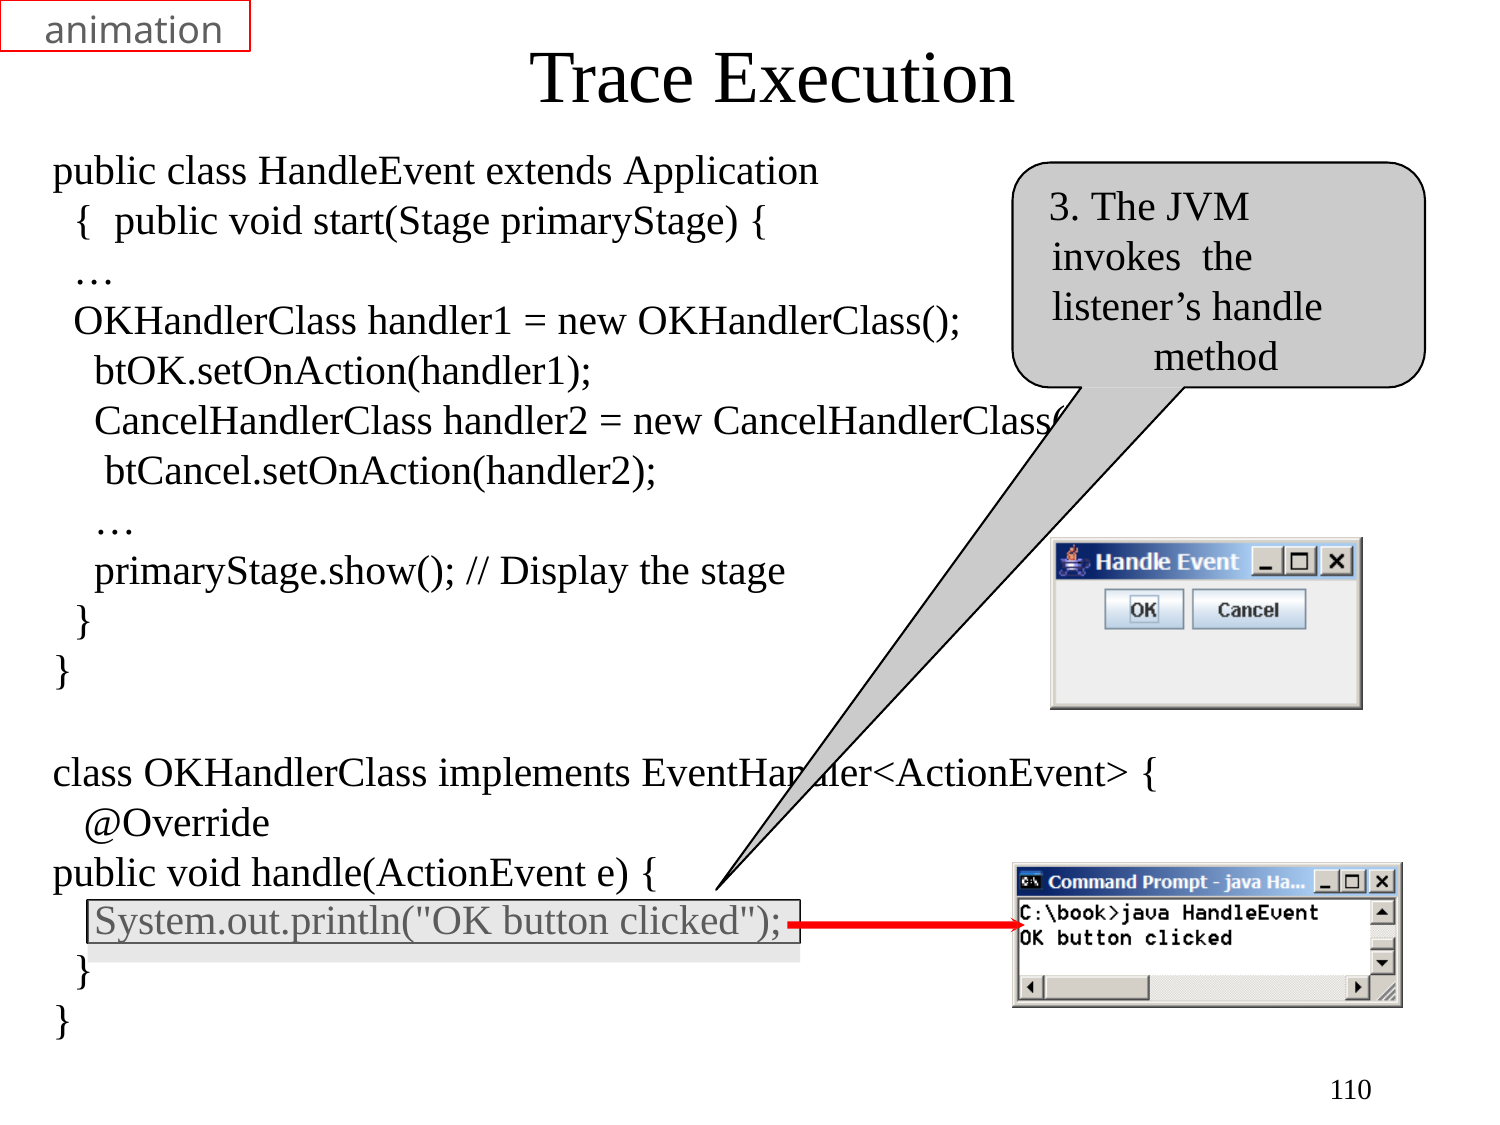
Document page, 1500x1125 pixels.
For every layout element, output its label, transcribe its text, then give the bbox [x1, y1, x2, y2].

text_box } [50, 990, 75, 1043]
text_box CancelHandlerClass handler2 = new CancelHandlerClass(); btCancel.setOnAction(handler2); … primaryStage.show(); // Display the stage } } class OKHandlerClass implements EventHandler<ActionEvent> { @Override public void handle(ActionEvent e) { [50, 390, 82, 895]
title Trace Execution [527, 25, 1023, 159]
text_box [787, 862, 1403, 1008]
text_box } [71, 940, 96, 993]
text_box animation [0, 0, 250, 52]
text_box 110 [1323, 1070, 1381, 1105]
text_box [87, 161, 1427, 963]
text_box public class HandleEvent extends Application { public void start(Stage primaryStage) { … OKHandlerClass handler1 = new OKHandlerClass(); btOK.setOnAction(handler1); [50, 140, 985, 390]
